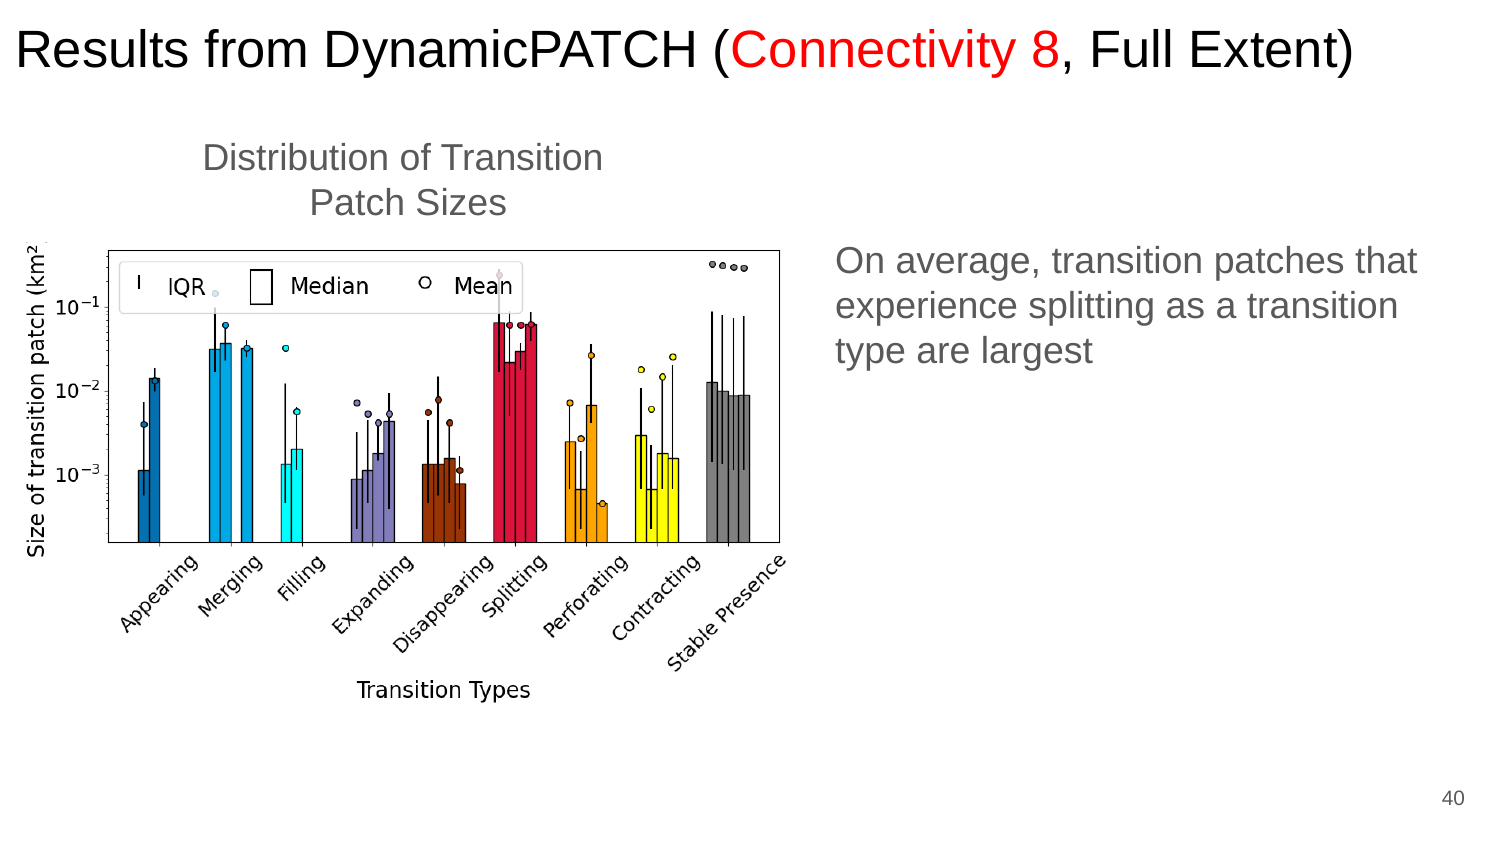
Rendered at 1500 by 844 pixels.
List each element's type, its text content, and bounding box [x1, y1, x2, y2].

slide_number ‹#› [1389, 764, 1480, 830]
picture [18, 242, 798, 710]
text_box On average, transition patches that experience splitting as a transition type are largest [820, 221, 1480, 450]
text_box Distribution of Transition Patch Sizes [85, 117, 731, 241]
title Results from DynamicPATCH (Connectivity 8, Full Extent) [0, 0, 1398, 94]
